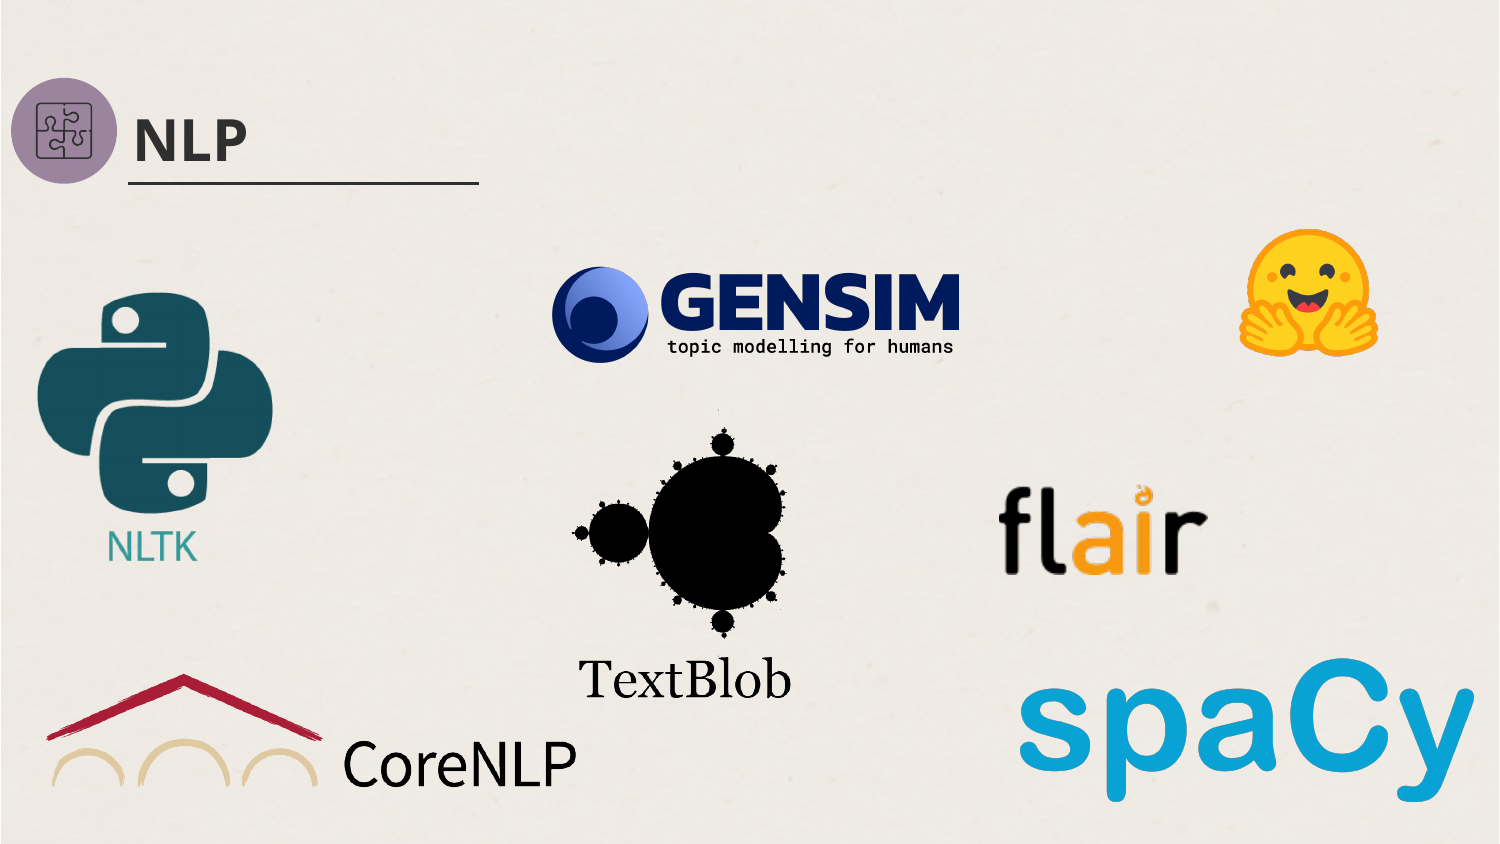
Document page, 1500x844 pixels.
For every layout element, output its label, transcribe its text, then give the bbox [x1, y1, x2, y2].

title NLP [116, 88, 1383, 183]
text_box [35, 102, 93, 159]
text_box [11, 77, 117, 184]
picture [0, 0, 1499, 844]
